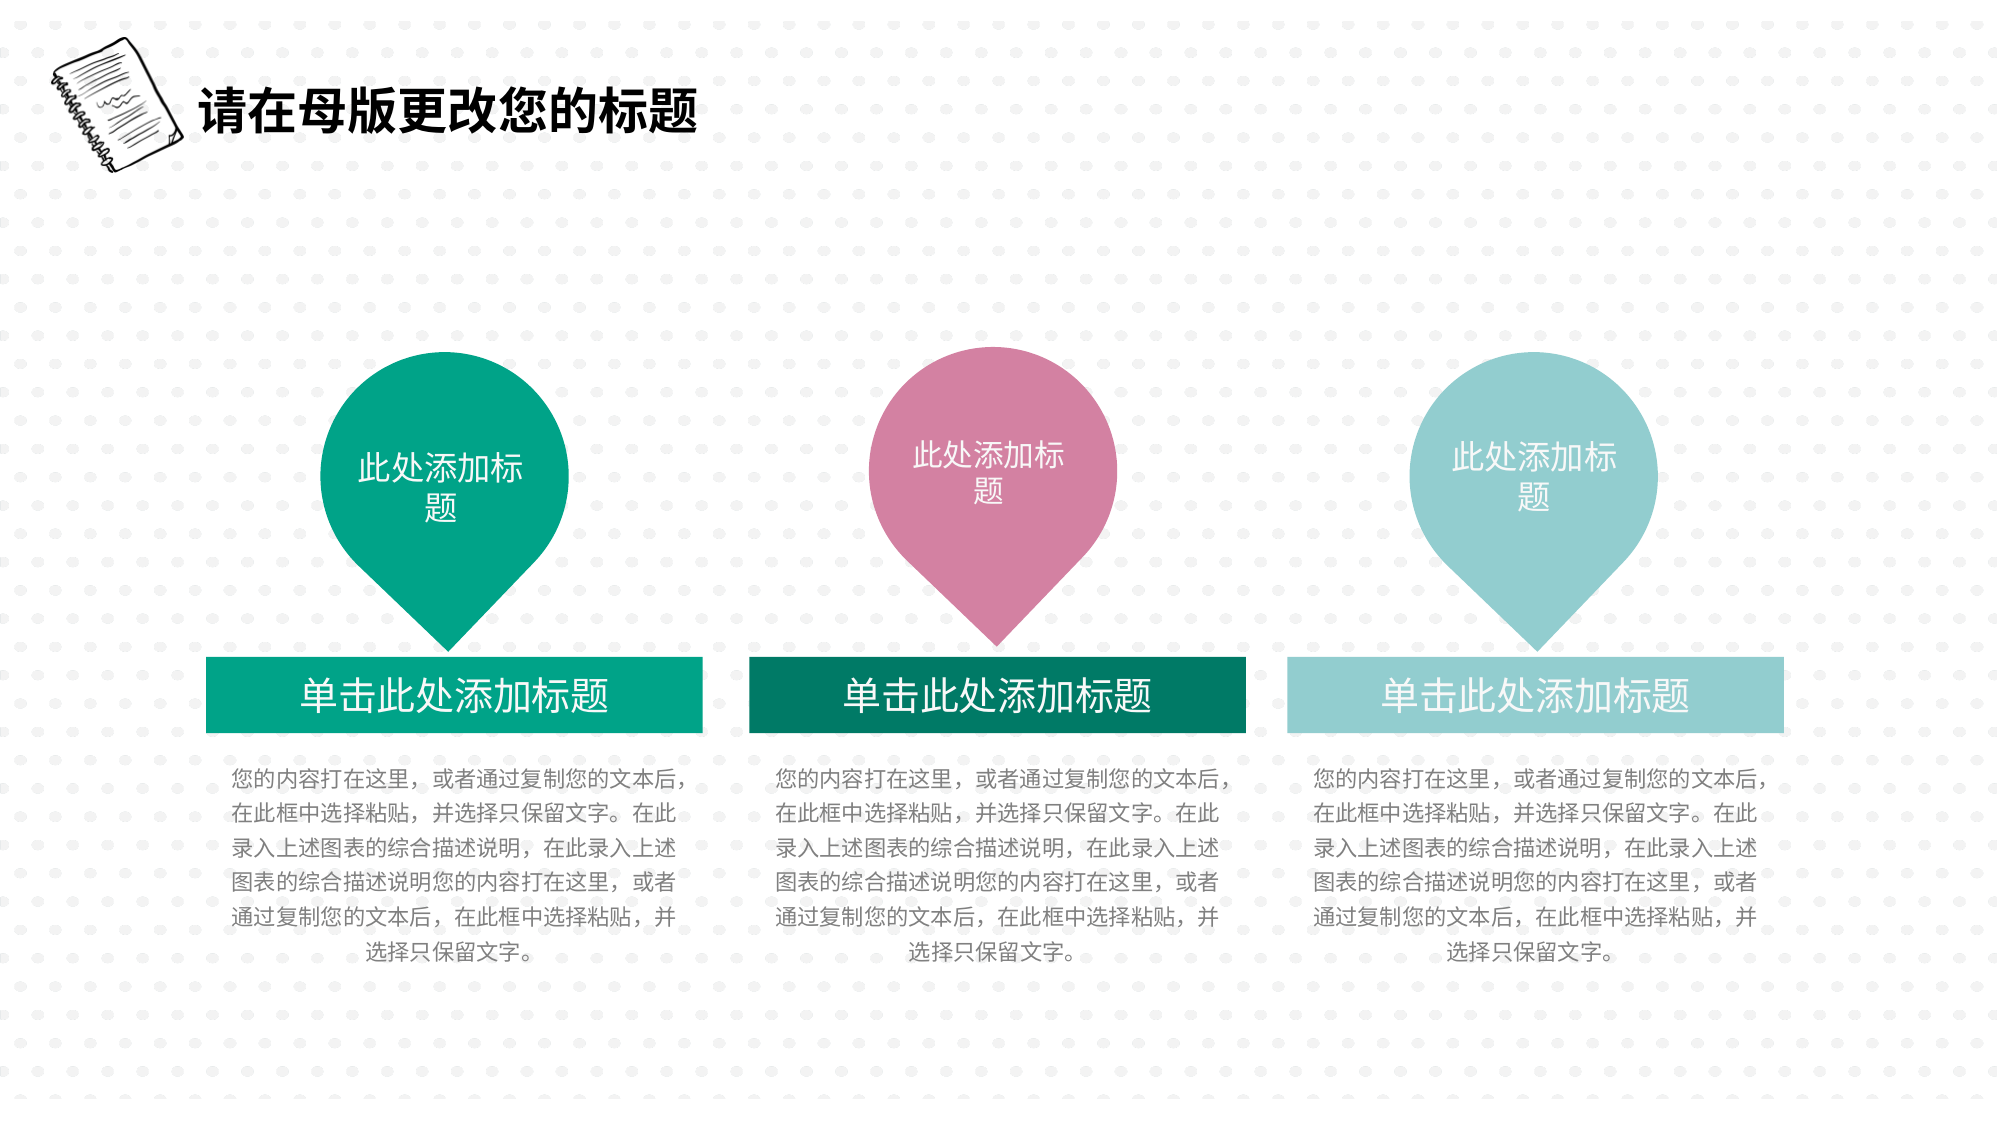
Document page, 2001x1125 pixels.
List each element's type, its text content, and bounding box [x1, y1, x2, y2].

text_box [320, 352, 569, 601]
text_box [868, 346, 1118, 596]
text_box 您的内容打在这里，或者通过复制您的文本后，在此框中选择粘贴，并选择只保留文字。在此录入上述图表的综合描述说明，在此录入上述图表的综合描述说明您的内容打在这里，或者通过复制您的文本后，在此框中选择粘贴，并选择只保留文字。 [749, 749, 1246, 972]
picture [0, 0, 2001, 1125]
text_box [206, 656, 703, 734]
text_box 您的内容打在这里，或者通过复制您的文本后，在此框中选择粘贴，并选择只保留文字。在此录入上述图表的综合描述说明，在此录入上述图表的综合描述说明您的内容打在这里，或者通过复制您的文本后，在此框中选择粘贴，并选择只保留文字。 [1287, 749, 1784, 972]
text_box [1409, 352, 1658, 601]
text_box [1287, 656, 1784, 734]
text_box 您的内容打在这里，或者通过复制您的文本后，在此框中选择粘贴，并选择只保留文字。在此录入上述图表的综合描述说明，在此录入上述图表的综合描述说明您的内容打在这里，或者通过复制您的文本后，在此框中选择粘贴，并选择只保留文字。 [206, 749, 703, 972]
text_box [749, 656, 1246, 734]
